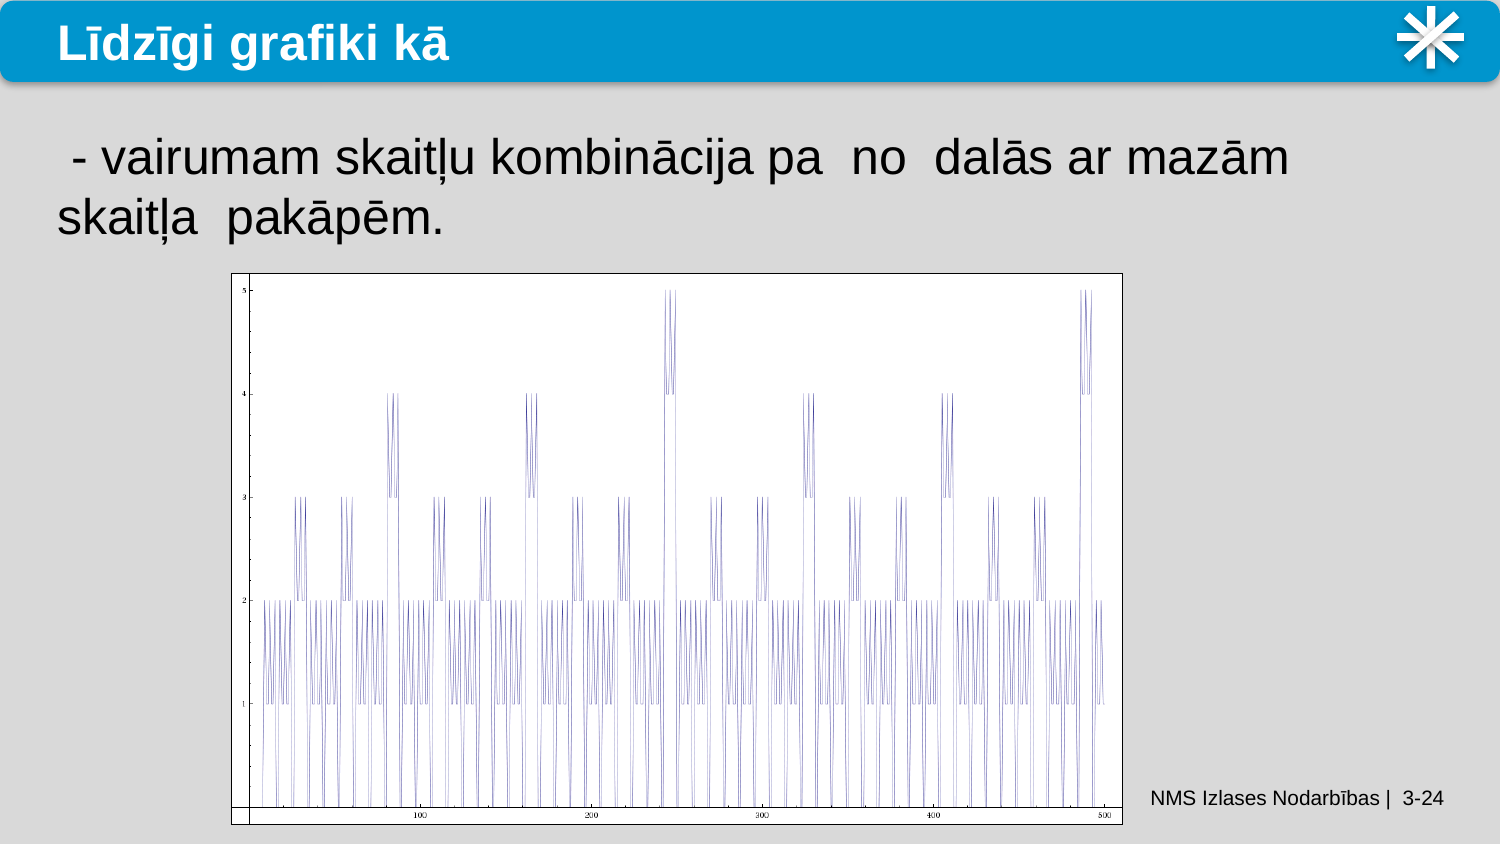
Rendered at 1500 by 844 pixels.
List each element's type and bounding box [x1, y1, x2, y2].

picture [230, 273, 1123, 825]
